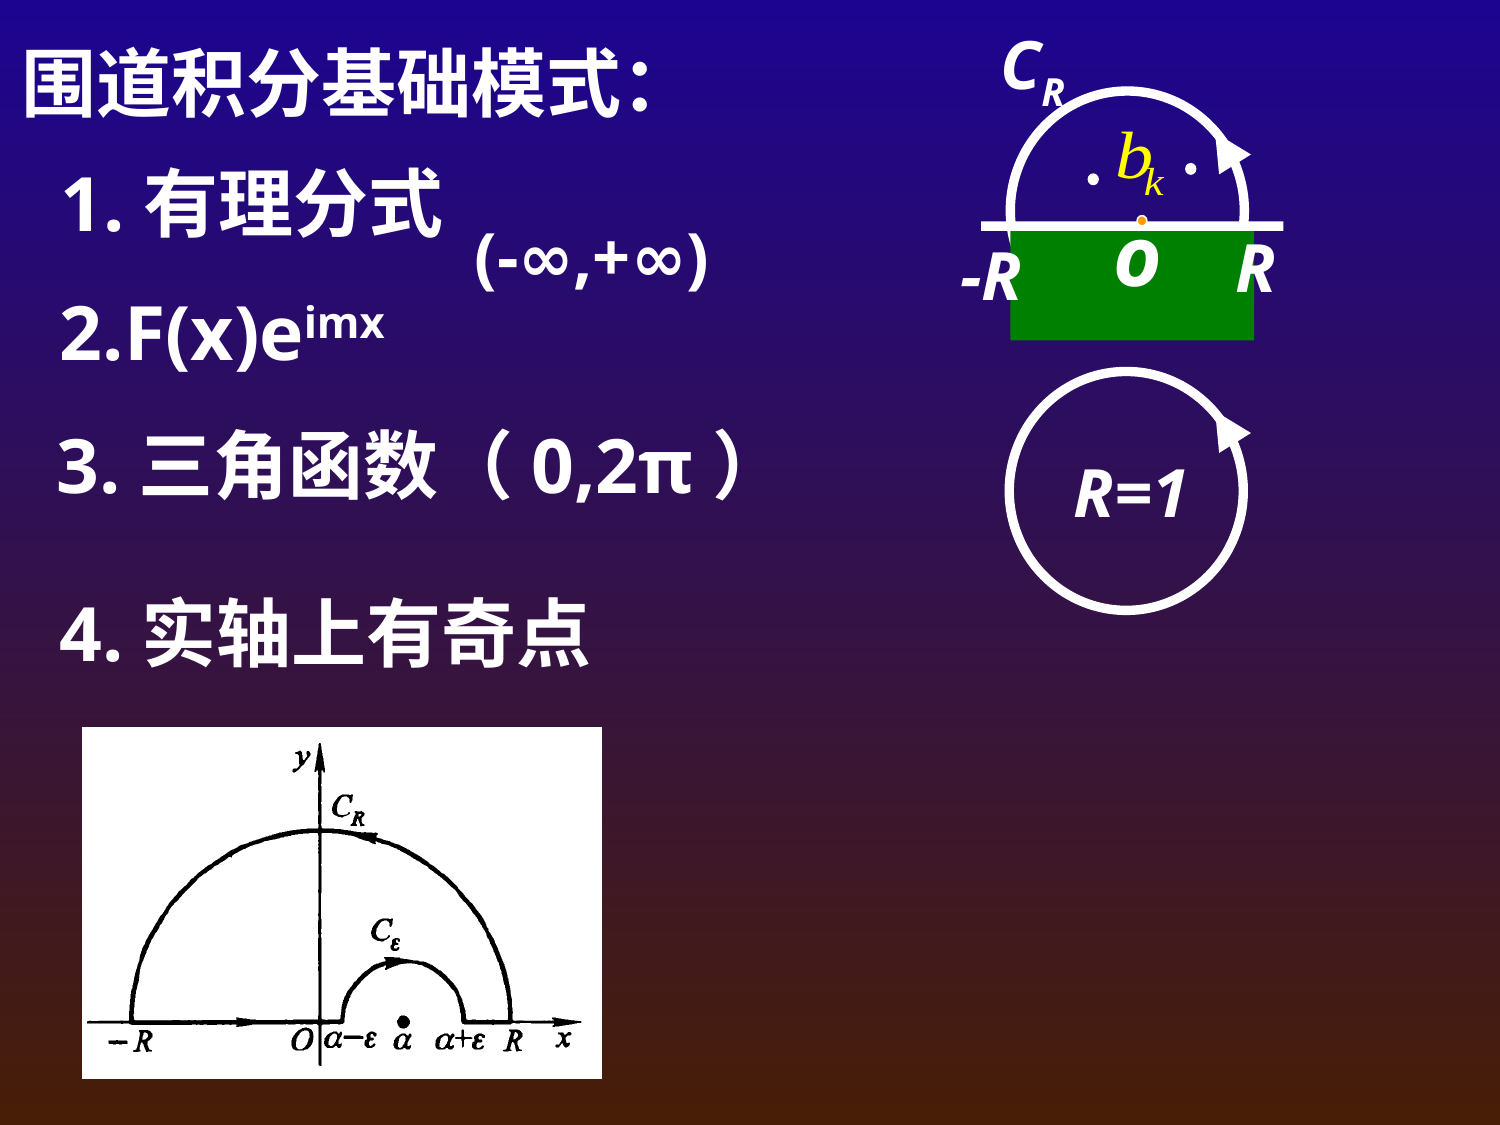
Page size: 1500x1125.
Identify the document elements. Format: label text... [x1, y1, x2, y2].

text_box 4.实轴上有奇点 [44, 579, 943, 685]
picture [82, 727, 602, 1079]
text_box 围道积分基础模式： [6, 28, 750, 134]
text_box 2.F(x)eimx [44, 278, 715, 384]
text_box 1.有理分式 [45, 148, 479, 255]
text_box [1215, 411, 1235, 443]
text_box [1009, 371, 1244, 611]
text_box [950, 28, 1287, 341]
text_box (-∞,+∞) [459, 207, 742, 302]
text_box 3.三角函数（0,2π） [41, 411, 939, 517]
text_box R=1 [1058, 443, 1205, 539]
